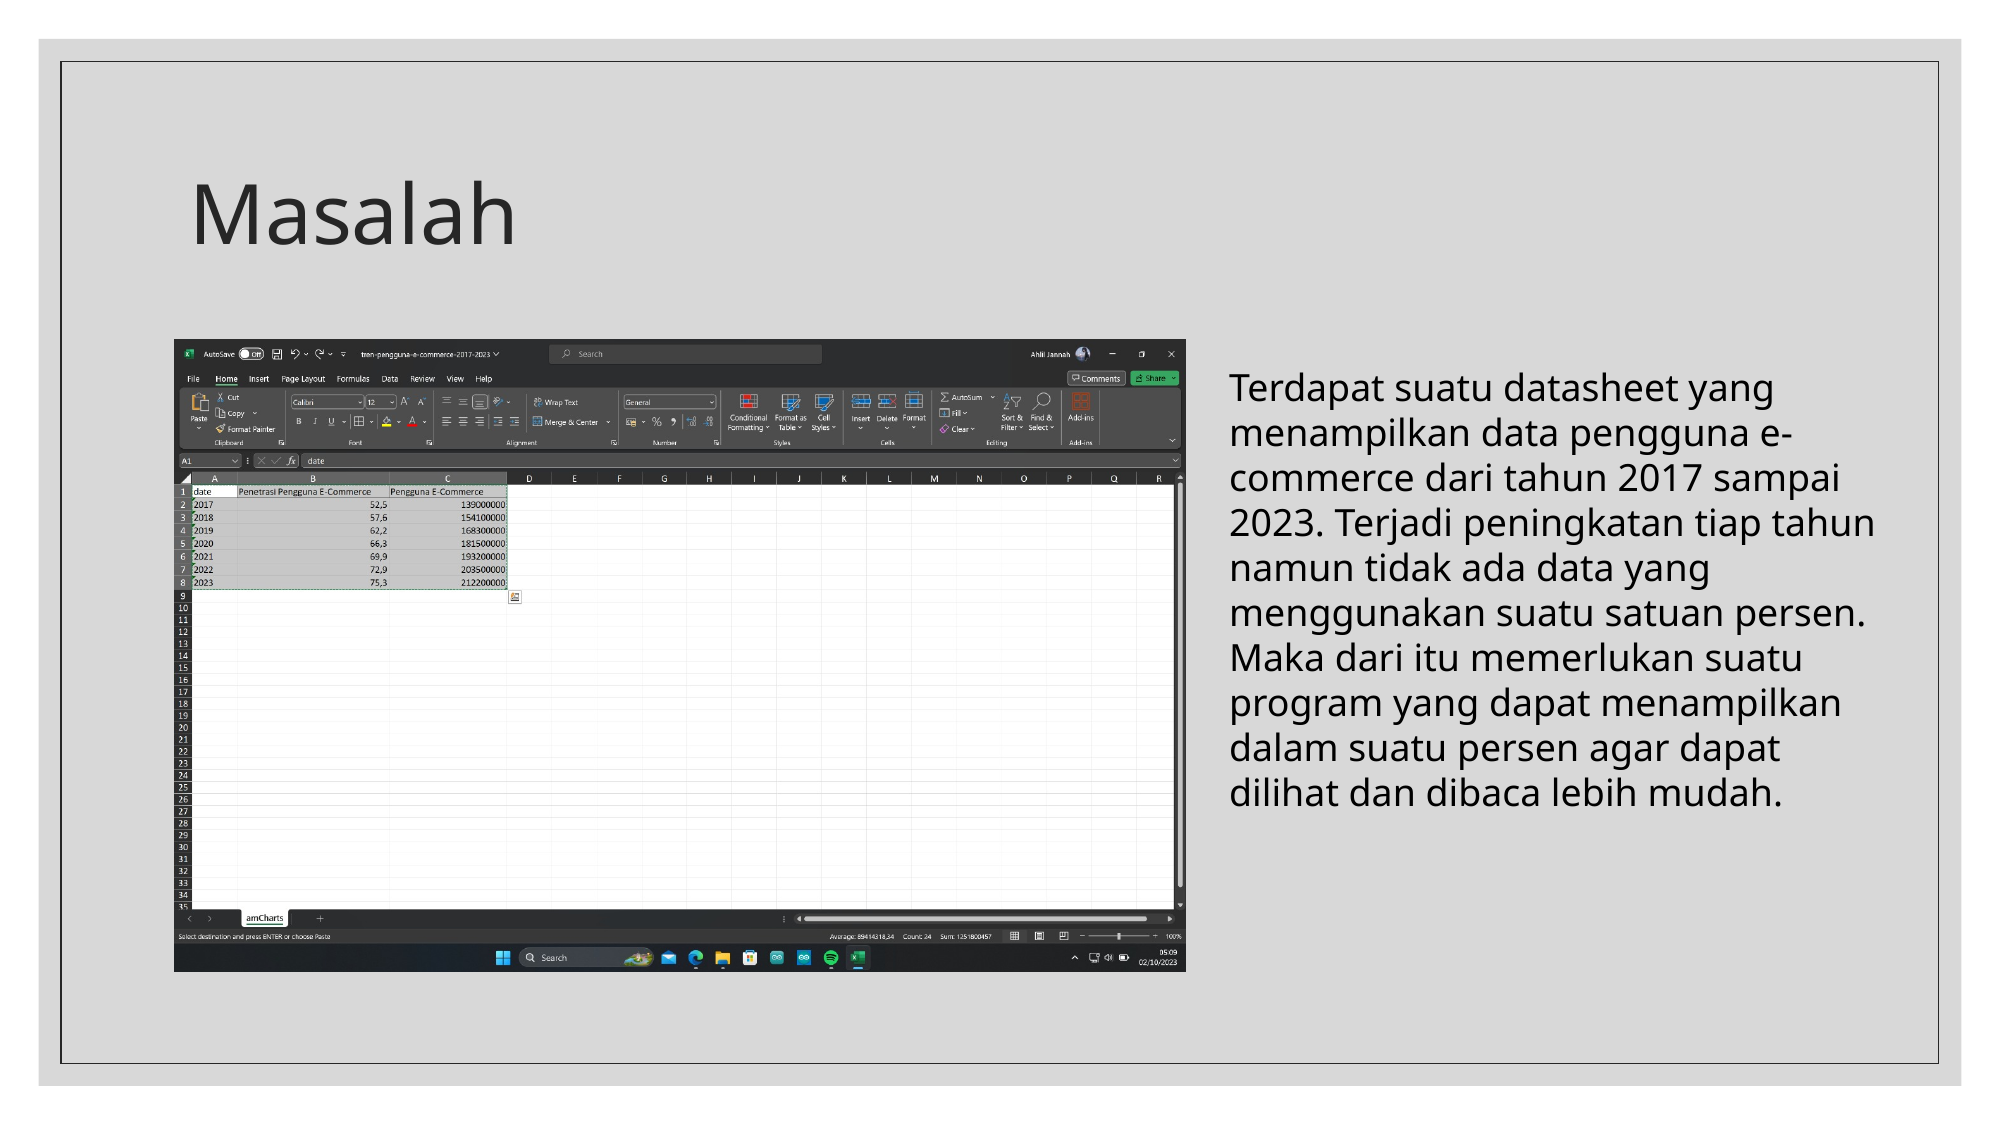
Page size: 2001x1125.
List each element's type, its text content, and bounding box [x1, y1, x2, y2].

text_box Terdapat suatu datasheet yang menampilkan data pengguna e-commerce dari tahun 2017 sampai 2023. Terjadi peningkatan tiap tahun namun tidak ada data yang menggunakan suatu satuan persen. Maka dari itu memerlukan suatu program yang dapat menampilkan dalam suatu persen agar dapat dilihat dan dibaca lebih mudah. [1214, 356, 1907, 821]
title Masalah [174, 105, 1825, 331]
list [174, 339, 1186, 972]
